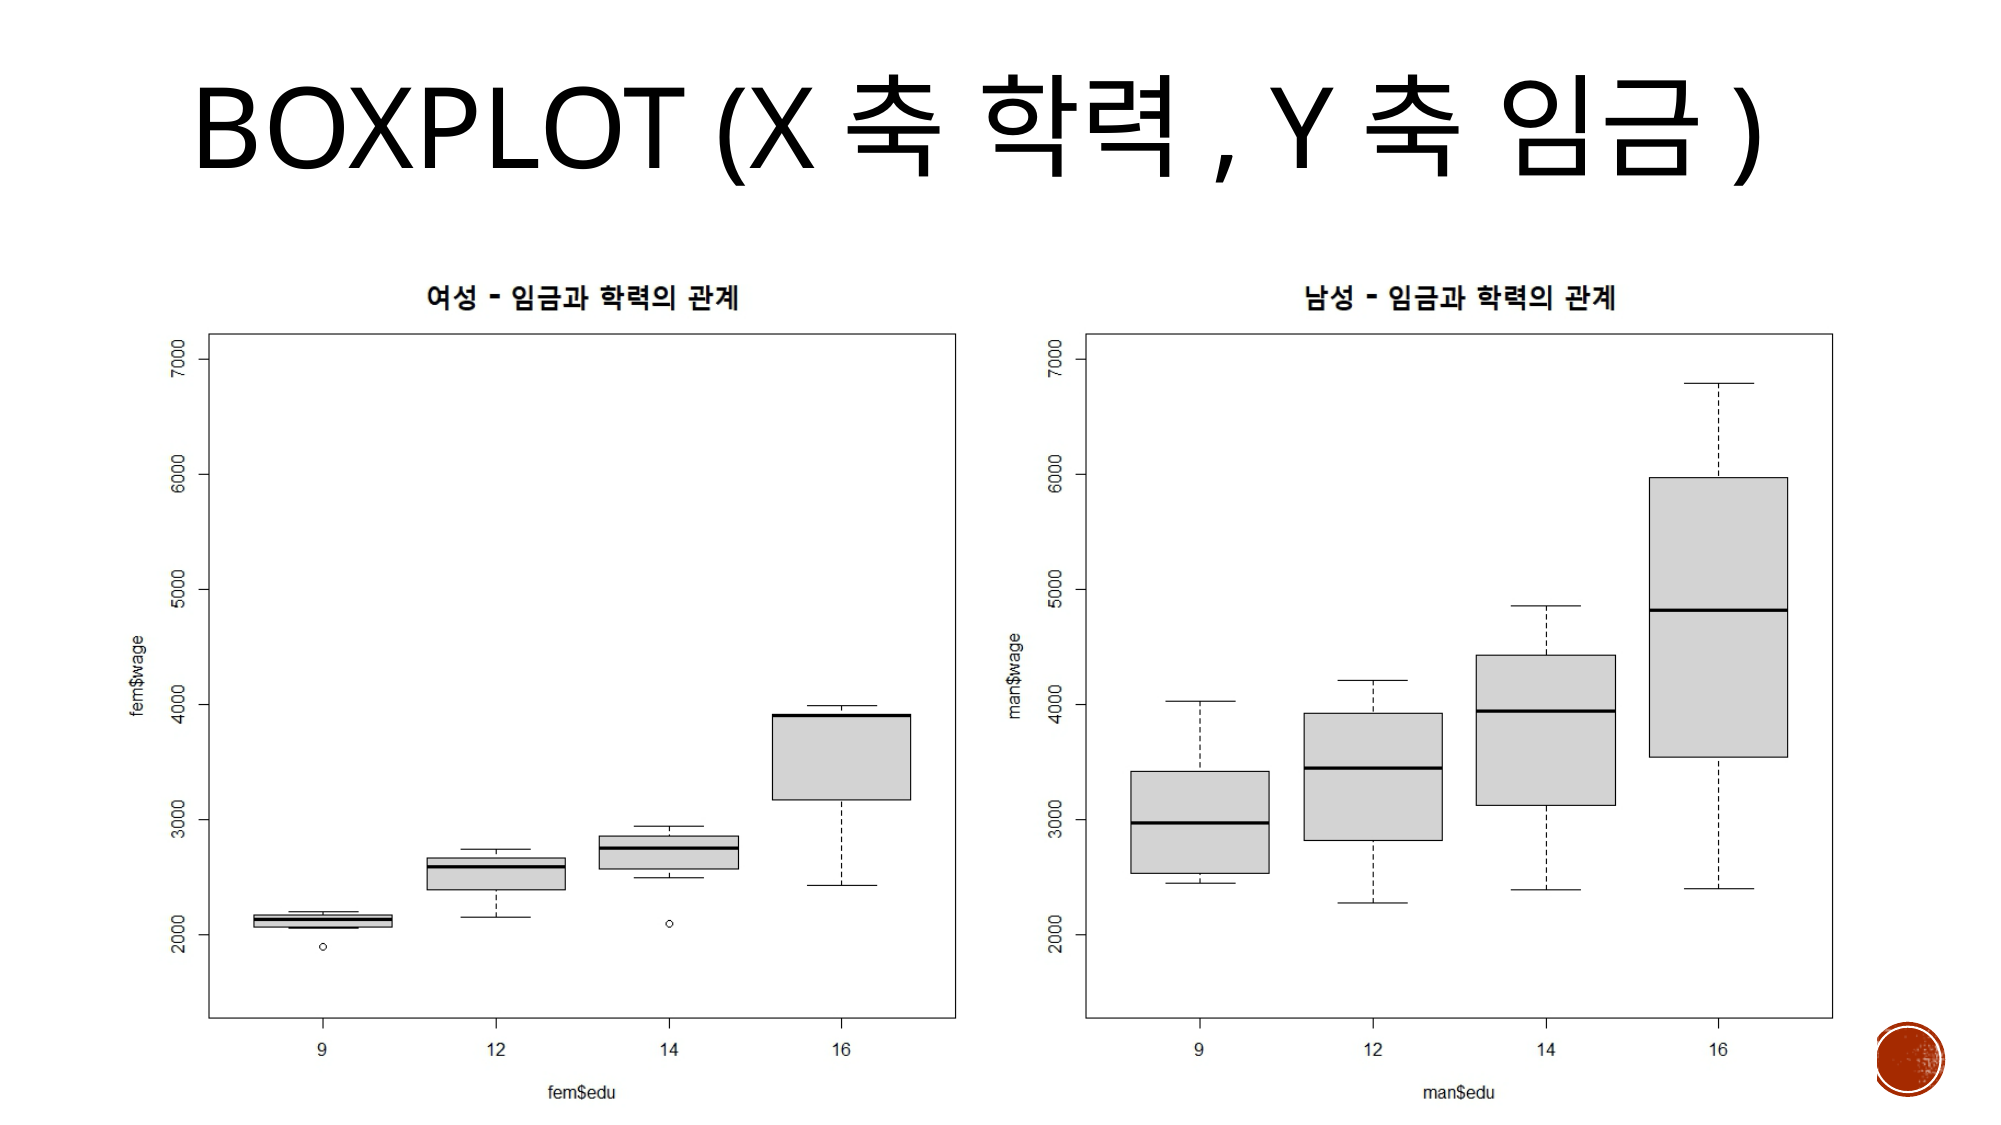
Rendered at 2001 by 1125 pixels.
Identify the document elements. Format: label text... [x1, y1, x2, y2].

title BOXPLOT (x축 학력, y축 임금) [174, 0, 1825, 247]
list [124, 255, 1874, 1123]
